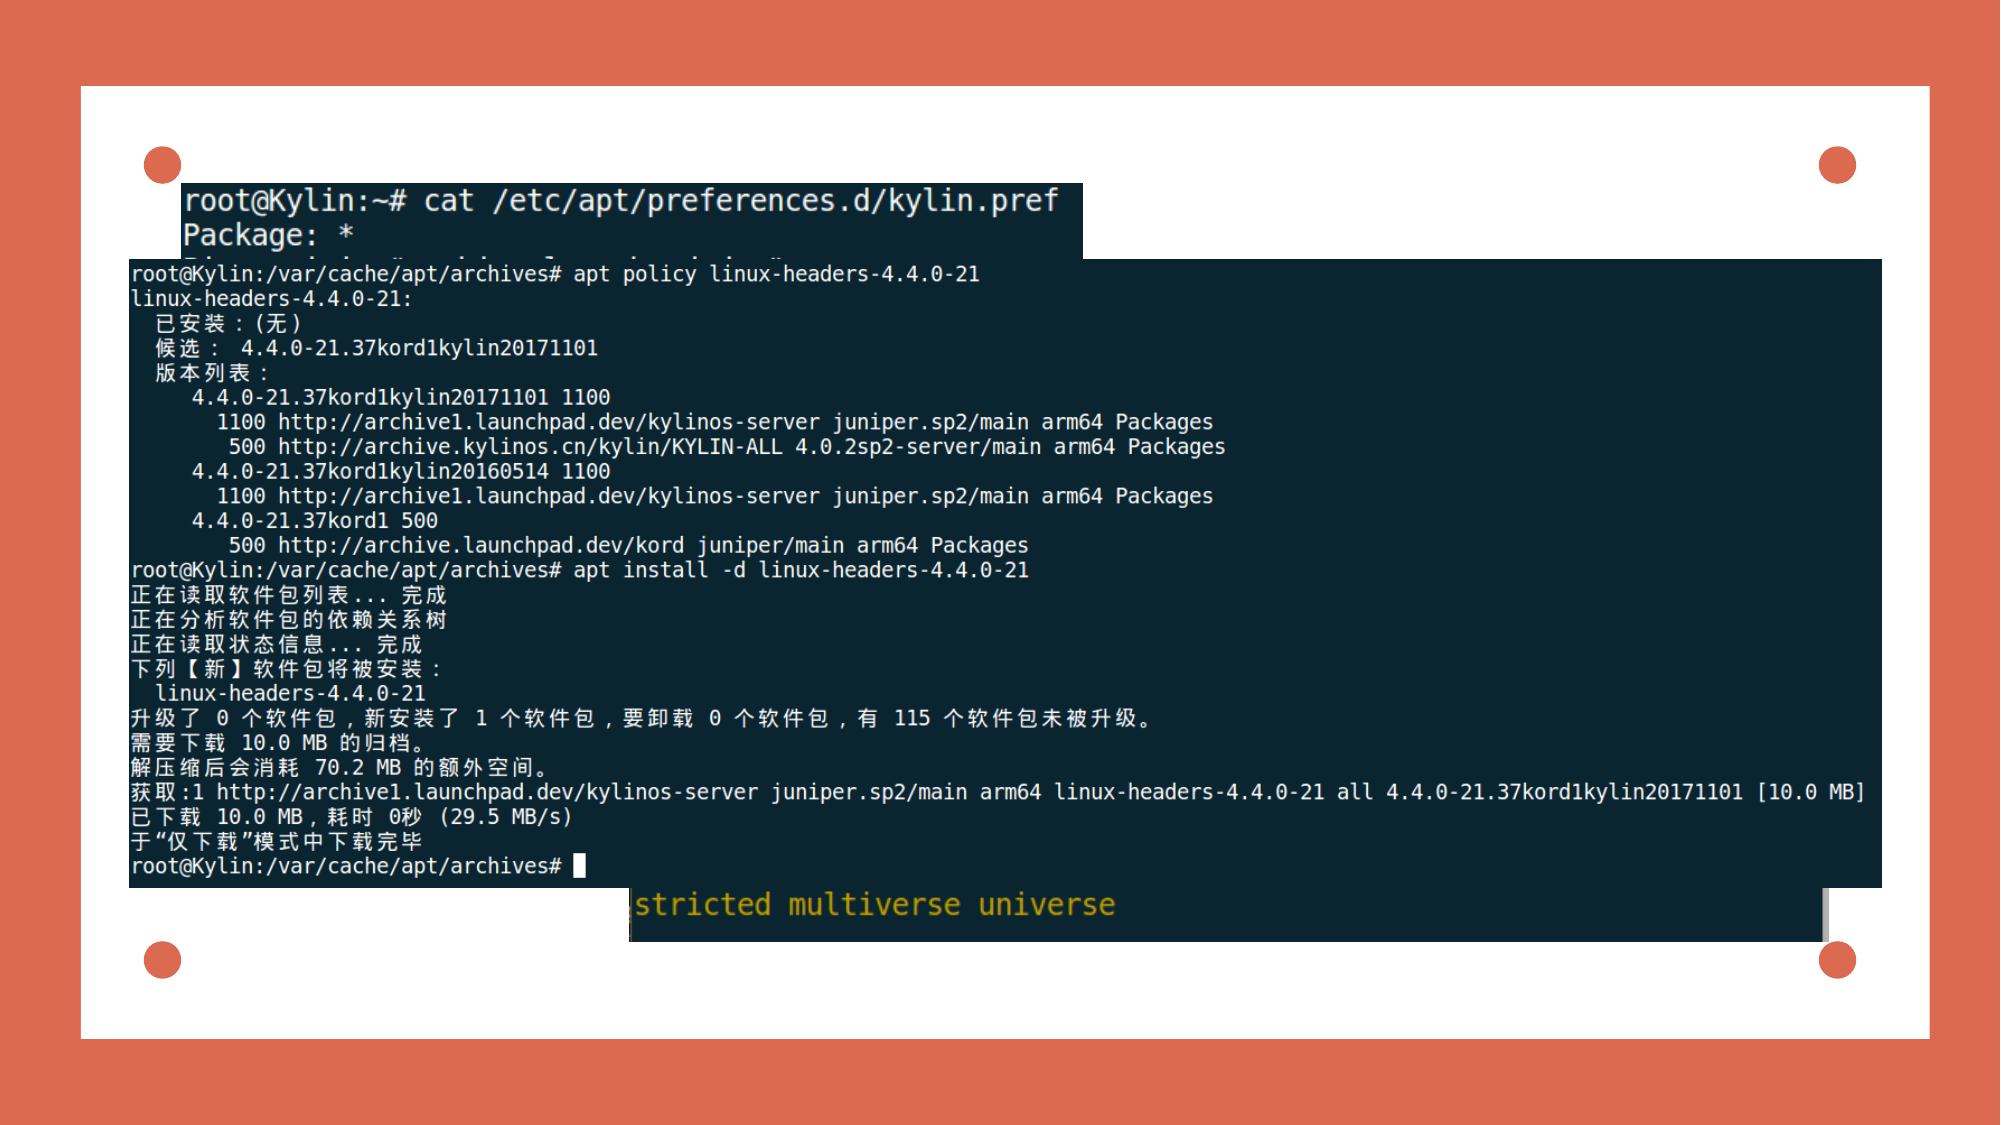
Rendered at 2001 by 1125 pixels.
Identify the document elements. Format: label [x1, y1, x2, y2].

text_box [80, 85, 1931, 1040]
picture [129, 183, 1882, 942]
text_box [142, 145, 183, 185]
text_box [1817, 145, 1858, 185]
text_box [1817, 940, 1858, 980]
text_box [142, 940, 183, 980]
